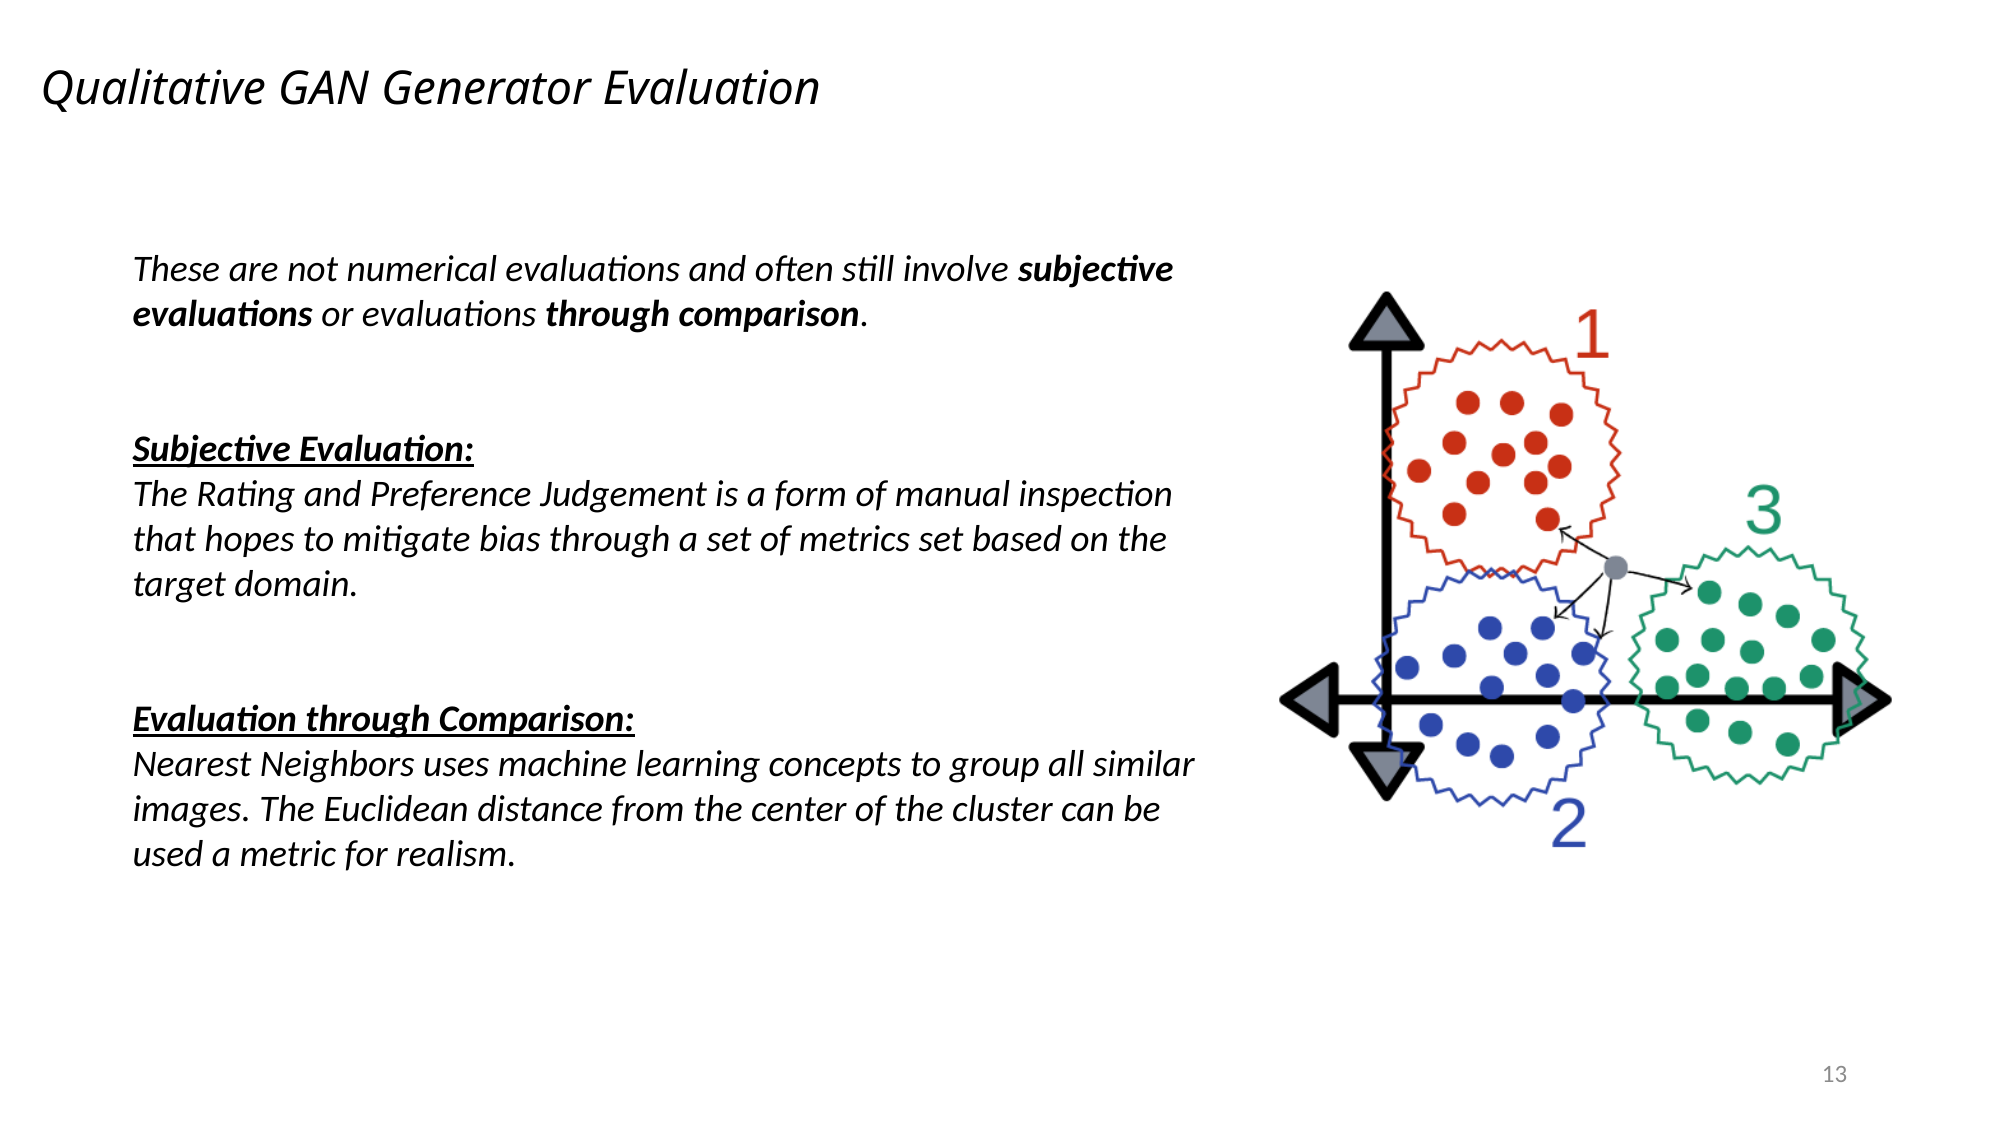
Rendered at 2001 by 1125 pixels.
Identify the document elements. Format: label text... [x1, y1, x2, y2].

picture [1273, 228, 1911, 865]
slide_number 13 [1412, 1042, 1863, 1103]
title Qualitative GAN Generator Evaluation [25, 5, 2000, 179]
text_box These are not numerical evaluations and often still involve subjective evaluations or evaluations through comparison. Subjective Evaluation: The Rating and Preference Judgement is a form of manual inspection that hopes to mitigate bias through a set of metrics set based on the target domain. Evaluation through Comparison: Nearest Neighbors uses machine learning concepts to group all similar images. The Euclidean distance from the center of the cluster can be used a metric for realism. [117, 236, 1232, 882]
